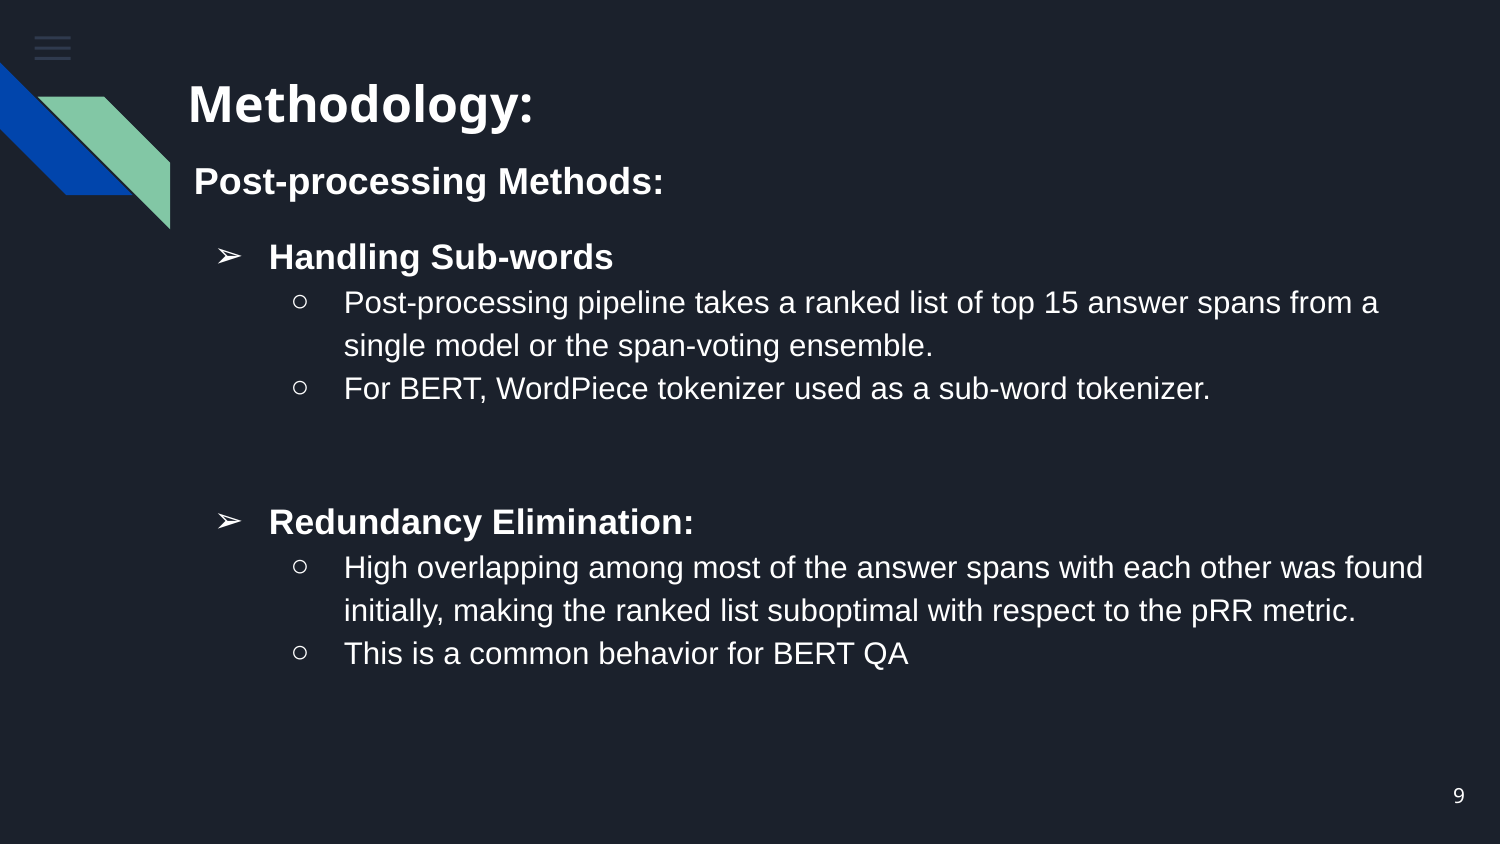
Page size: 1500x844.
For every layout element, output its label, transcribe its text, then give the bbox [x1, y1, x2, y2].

list Post-processing Methods: Handling Sub-words Post-processing pipeline takes a ranked list of top 15 answer spans from a single model or the span-voting ensemble. For BERT, WordPiece tokenizer used as a sub-word tokenizer. Redundancy Elimination: High overlapping among most of the answer spans with each other was found initially, making the ranked list suboptimal with respect to the pRR metric. This is a common behavior for BERT QA [178, 135, 1456, 844]
slide_number ‹#› [1389, 764, 1480, 830]
title Methodology: [172, 57, 1328, 154]
